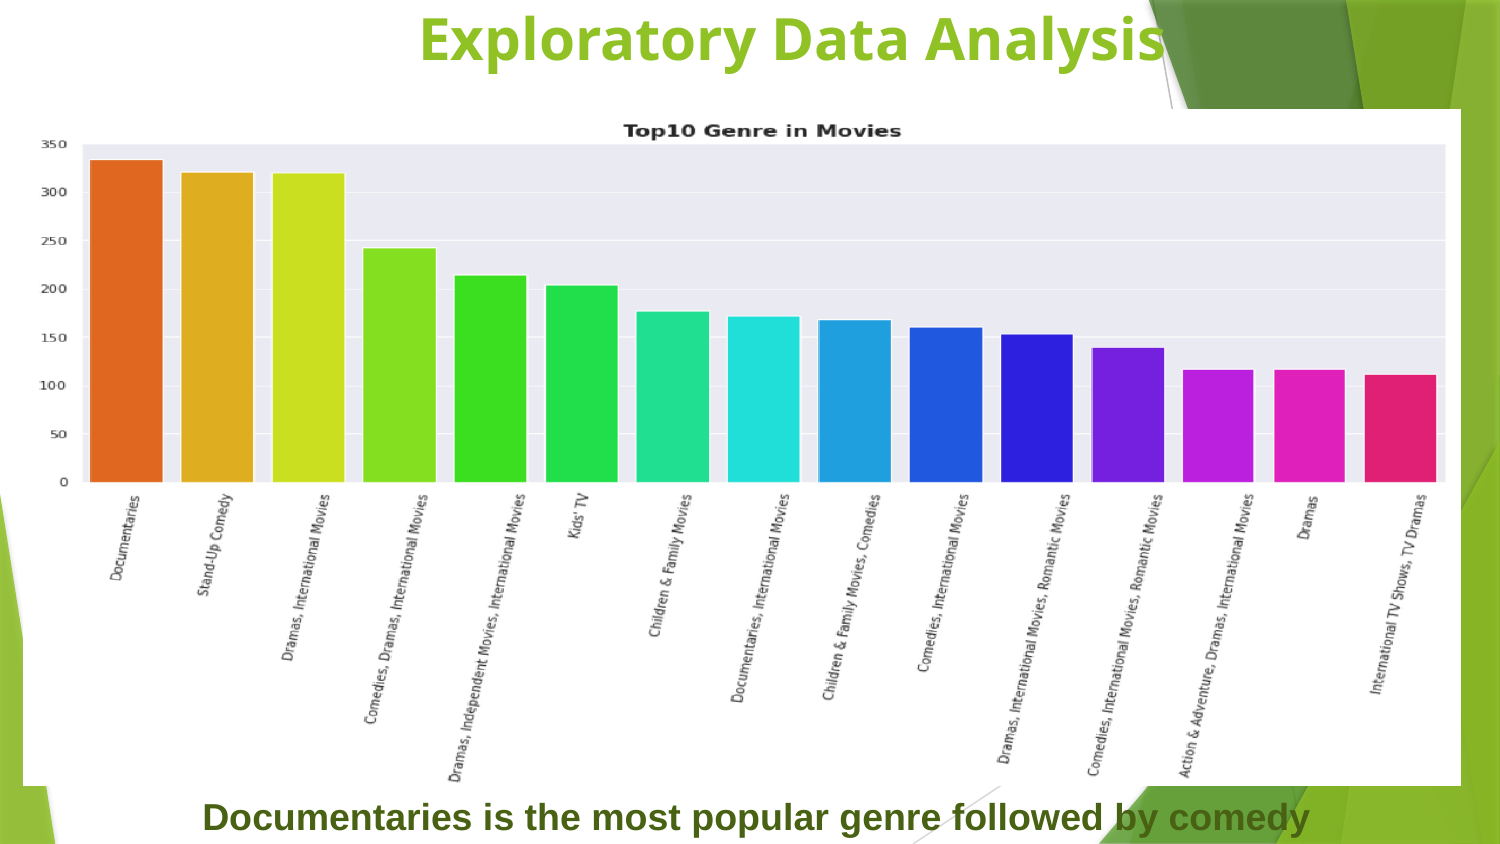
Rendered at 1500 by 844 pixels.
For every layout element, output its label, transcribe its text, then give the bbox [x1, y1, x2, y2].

title Exploratory Data Analysis [62, 0, 1200, 108]
picture [22, 108, 1462, 786]
text_box Documentaries is the most popular genre followed by comedy [187, 794, 1399, 844]
